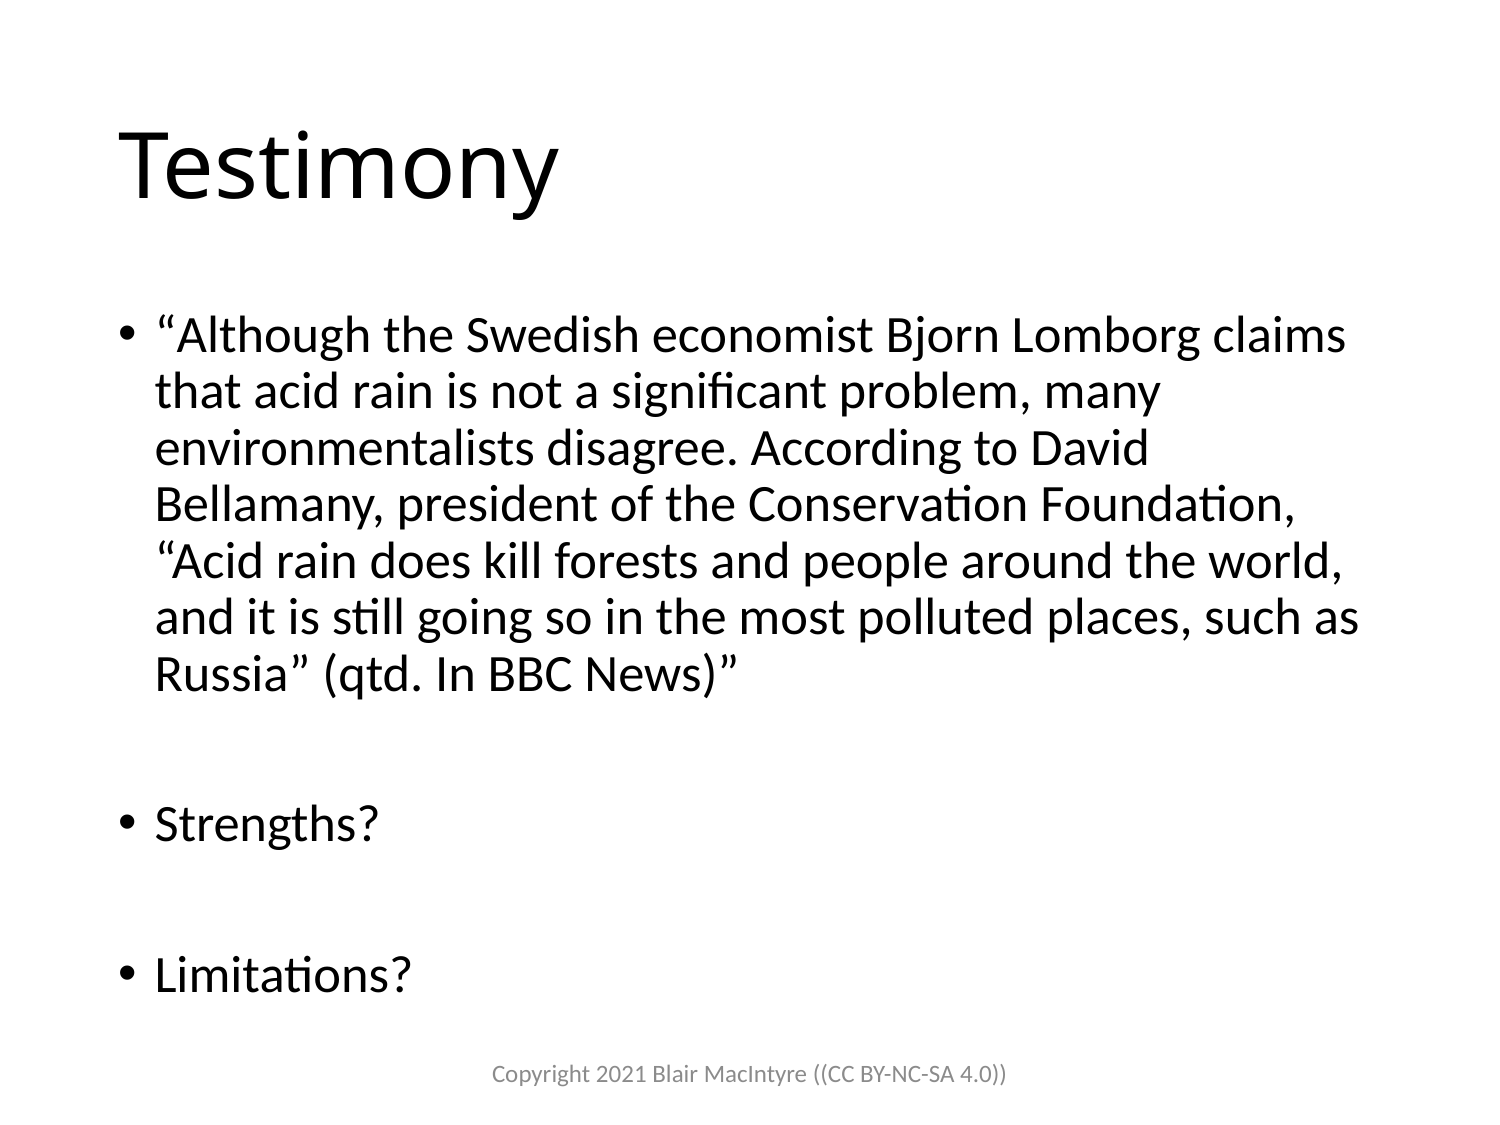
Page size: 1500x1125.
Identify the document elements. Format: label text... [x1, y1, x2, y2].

footer Copyright 2021 Blair MacIntyre ((CC BY-NC-SA 4.0)) [461, 1042, 1039, 1103]
list “Although the Swedish economist Bjorn Lomborg claims that acid rain is not a significant problem, many environmentalists disagree. According to David Bellamany, president of the Conservation Foundation, “Acid rain does kill forests and people around the world, and it is still going so in the most polluted places, such as Russia” (qtd. In BBC News)” Strengths? Limitations? [103, 299, 1397, 1014]
title Testimony [103, 59, 1397, 278]
